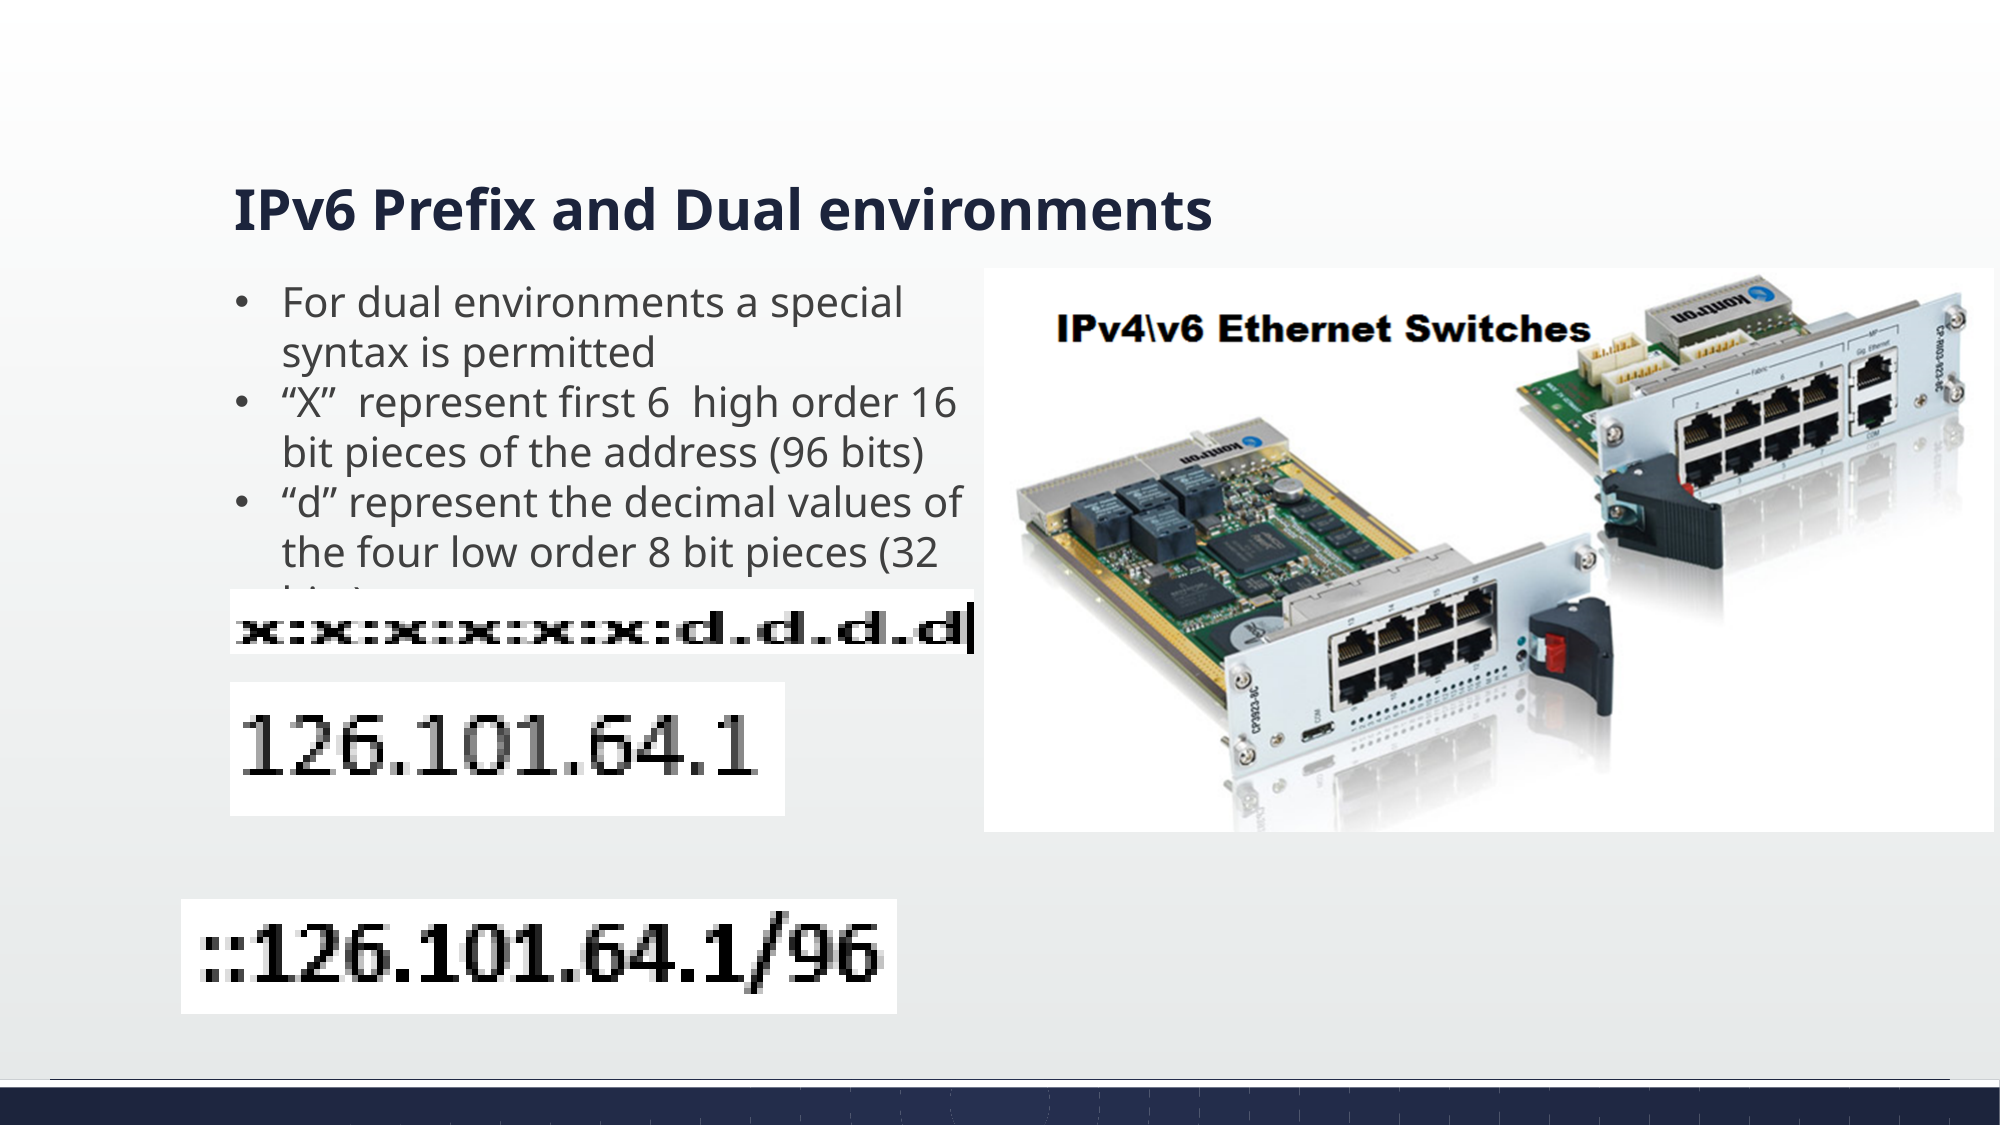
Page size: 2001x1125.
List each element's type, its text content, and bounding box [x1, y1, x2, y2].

text_box For dual environments a special syntax is permitted “X” represent first 6 high order 16 bit pieces of the address (96 bits) “d” represent the decimal values of the four low order 8 bit pieces (32 bits) [219, 268, 984, 684]
picture [230, 682, 785, 816]
text_box [819, 386, 984, 452]
title IPv6 Prefix and Dual environments [219, 172, 1780, 268]
picture [984, 268, 1994, 832]
picture [230, 589, 974, 655]
picture [181, 899, 897, 1014]
